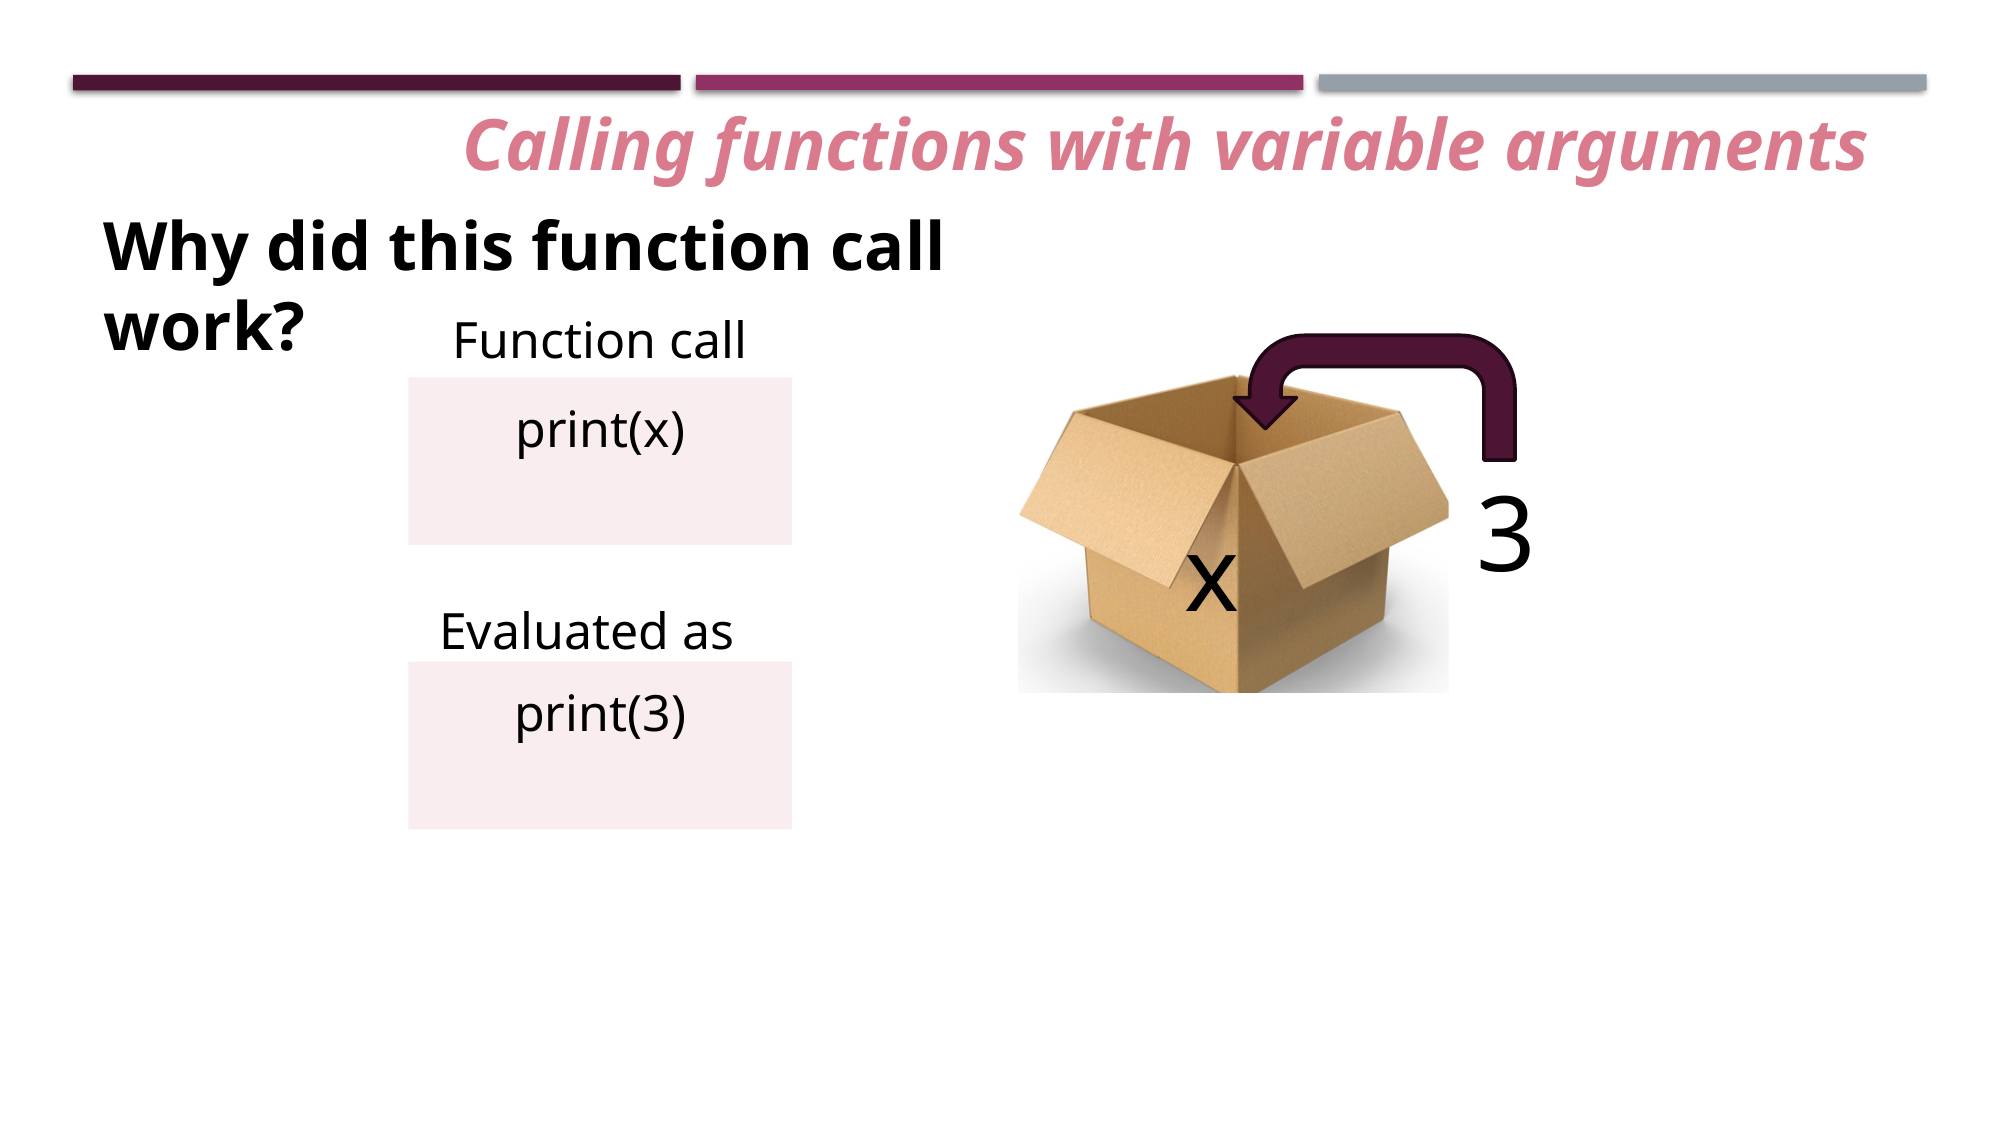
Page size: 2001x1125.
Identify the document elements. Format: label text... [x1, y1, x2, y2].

picture [1017, 374, 1450, 694]
text_box 3 [1461, 459, 1631, 600]
text_box Function call [430, 301, 770, 377]
text_box print(x) [408, 377, 793, 545]
text_box print(3) [408, 661, 793, 830]
text_box Calling functions with variable arguments [430, 92, 1886, 165]
text_box [1250, 333, 1517, 459]
text_box Evaluated as [417, 592, 757, 668]
text_box Why did this function call work? [88, 196, 1086, 285]
